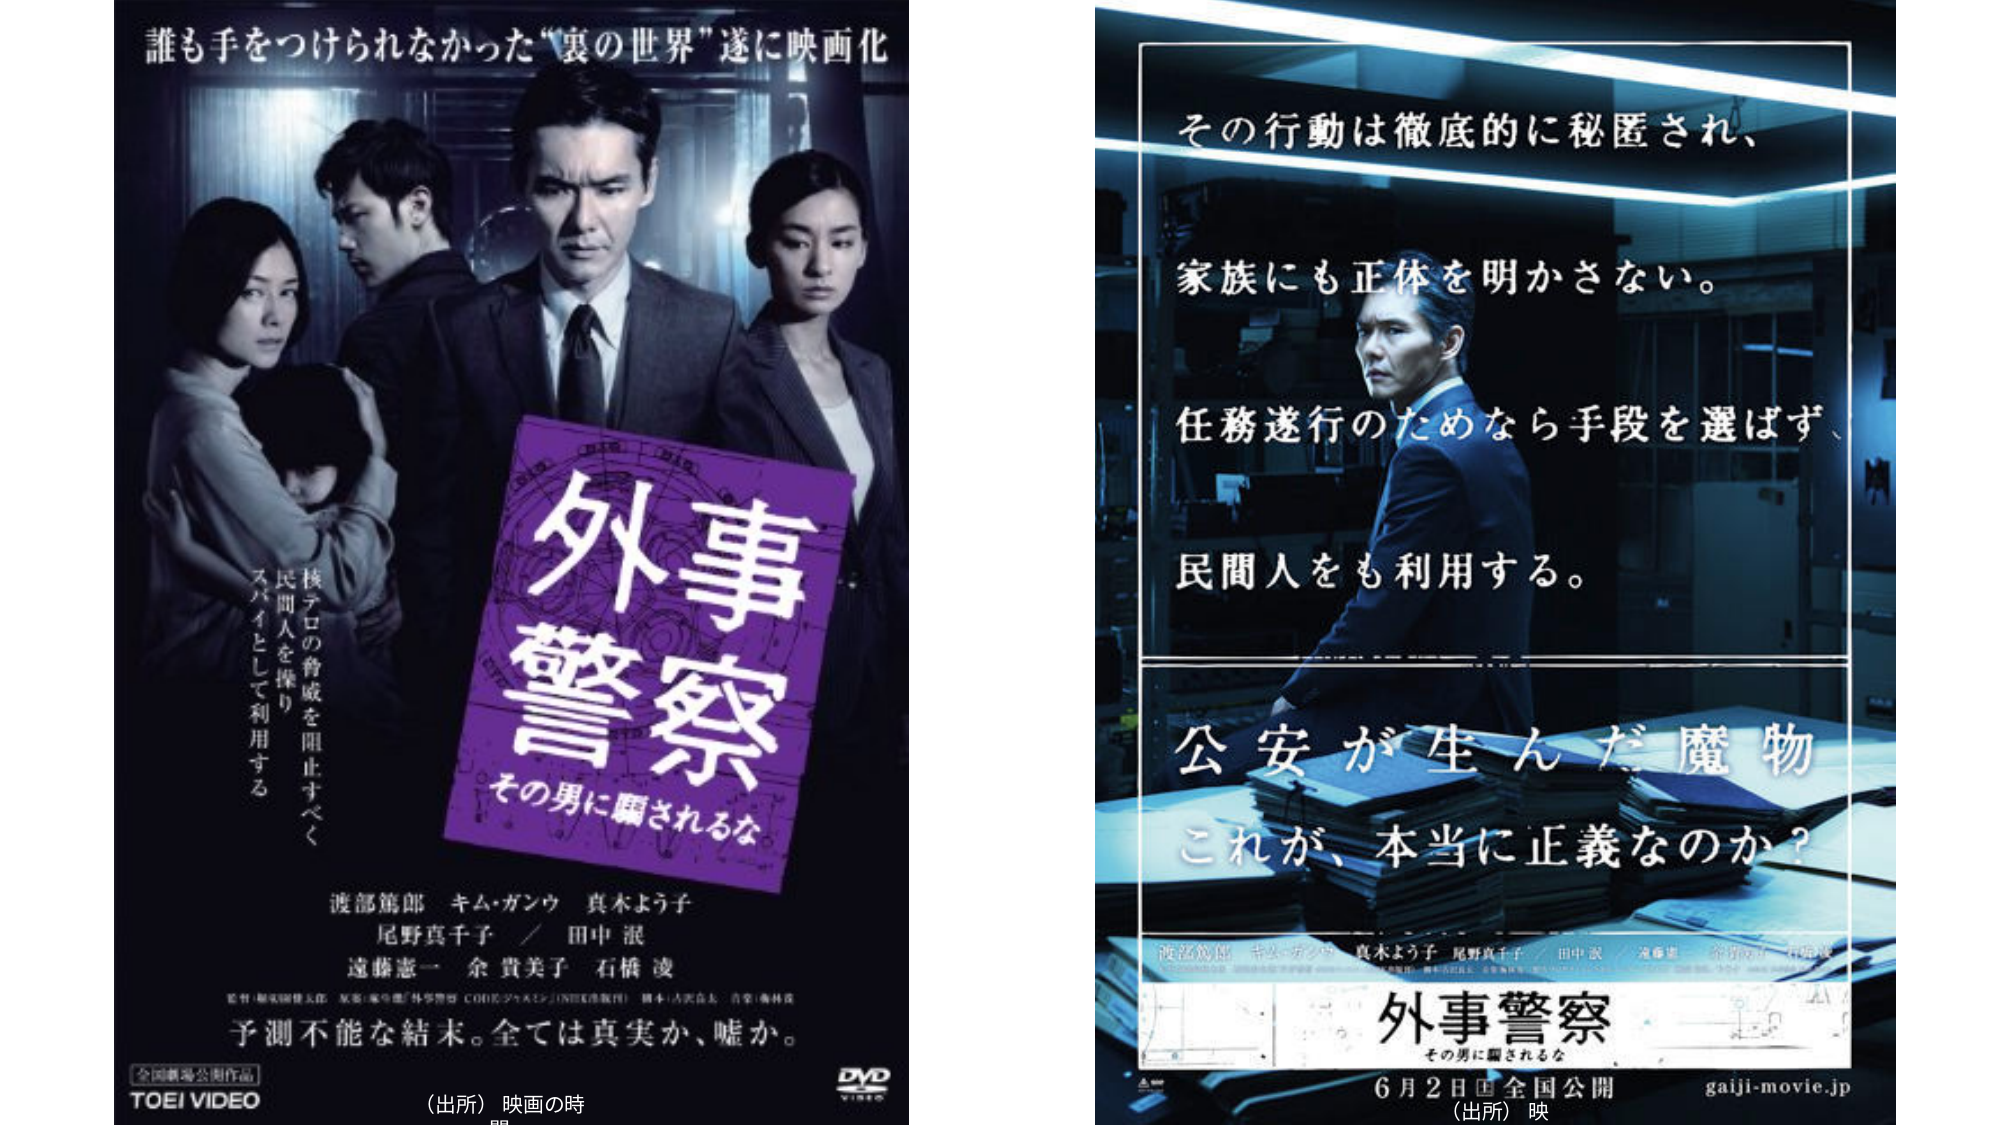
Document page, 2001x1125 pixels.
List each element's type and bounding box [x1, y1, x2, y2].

picture [114, 0, 909, 1125]
picture [1095, 0, 1896, 1125]
